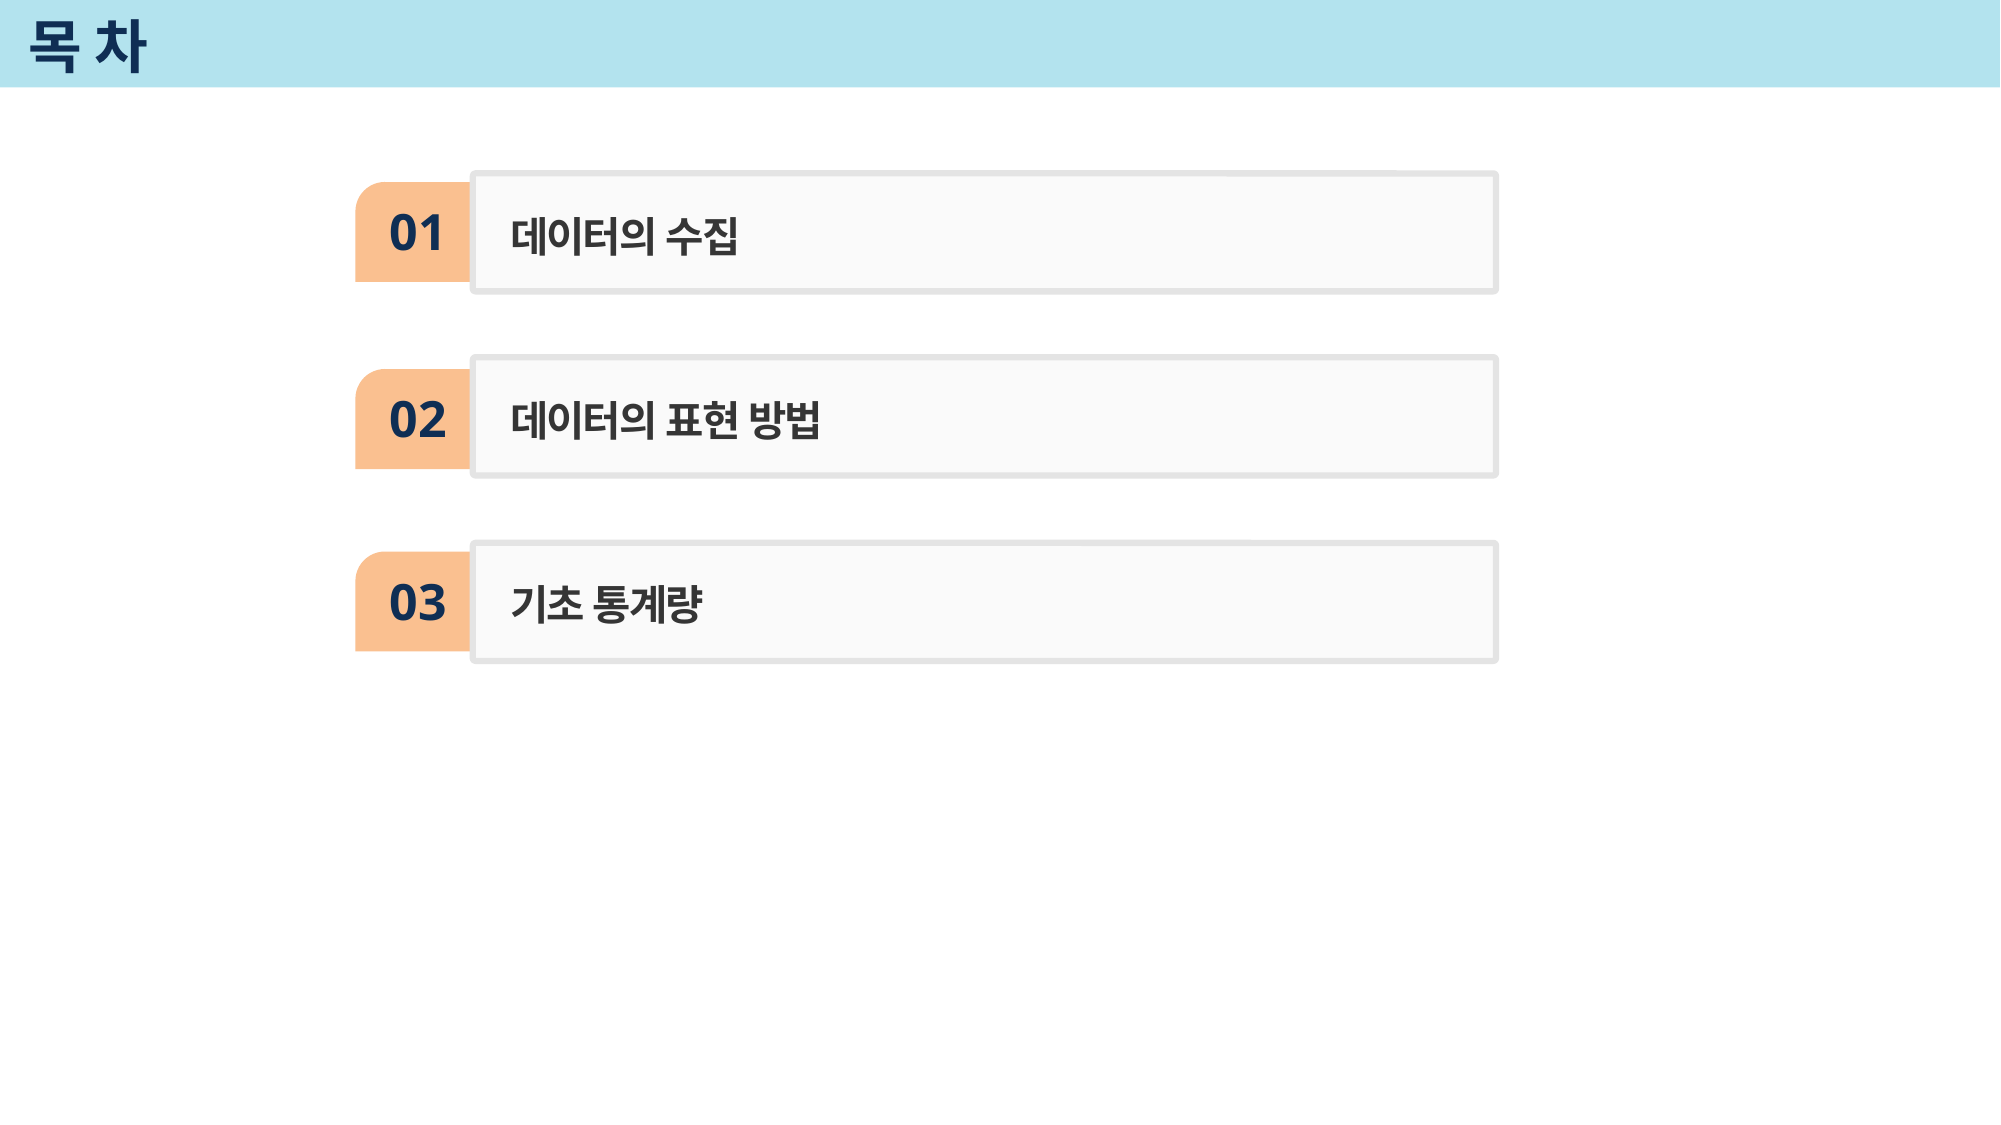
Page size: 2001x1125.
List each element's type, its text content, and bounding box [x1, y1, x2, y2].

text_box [355, 356, 1497, 476]
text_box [355, 173, 1497, 292]
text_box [355, 542, 1497, 662]
title 목 차 [13, 5, 1717, 84]
